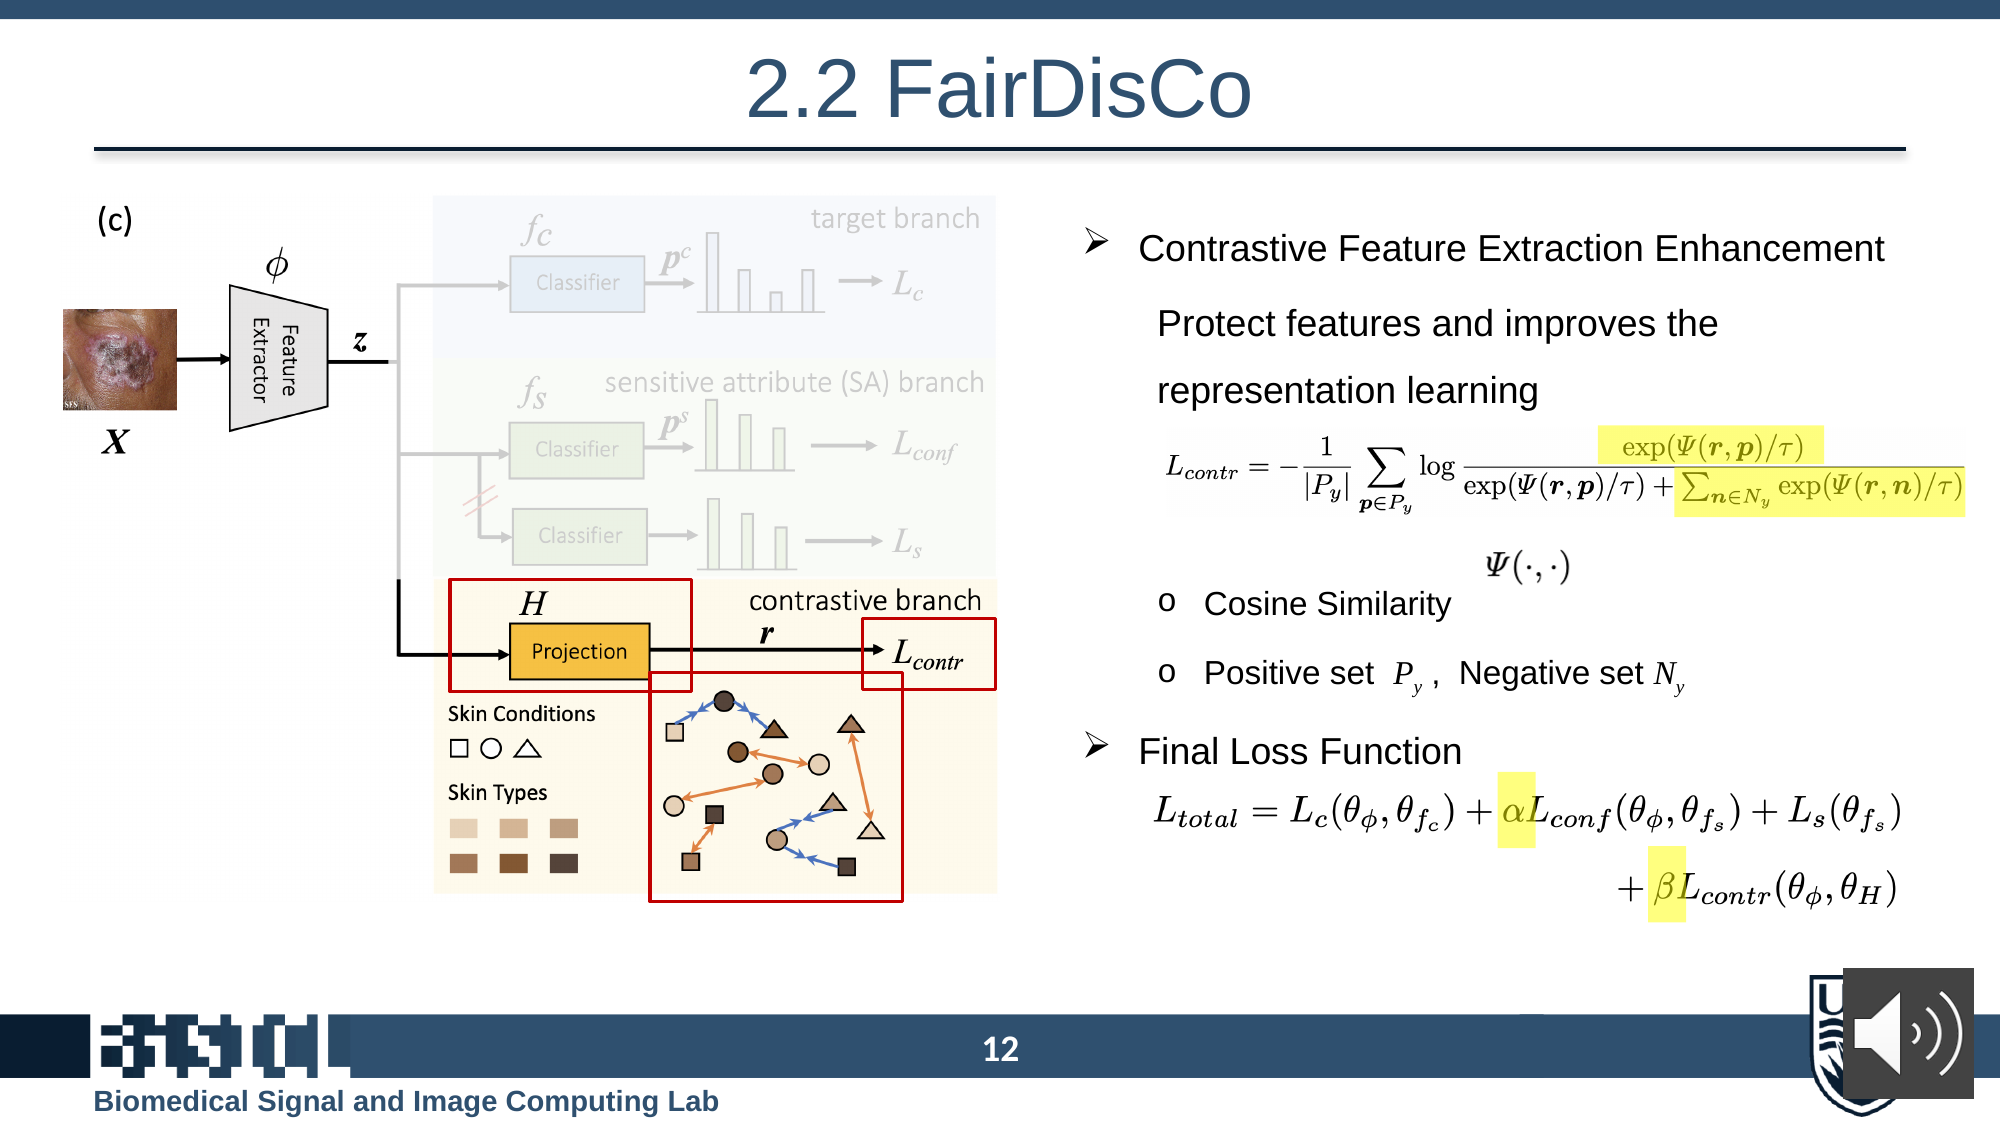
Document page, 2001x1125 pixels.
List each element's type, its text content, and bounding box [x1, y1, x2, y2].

picture [1165, 427, 1966, 517]
picture [60, 193, 1001, 902]
list Contrastive Feature Extraction Enhancement Protect features and improves the representation learning Cosine Similarity Positive set Py , Negative set Ny Final Loss Function [1067, 193, 1906, 802]
slide_number 12 [933, 1011, 1068, 1083]
picture [0, 966, 2000, 1117]
picture [1476, 537, 1577, 591]
text_box [386, 164, 1032, 582]
picture [646, 1098, 653, 1108]
picture [289, 1098, 296, 1108]
picture [468, 1098, 475, 1108]
title 2.2 FairDisCo [94, 0, 1906, 148]
picture [576, 1098, 582, 1108]
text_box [1147, 771, 1906, 923]
